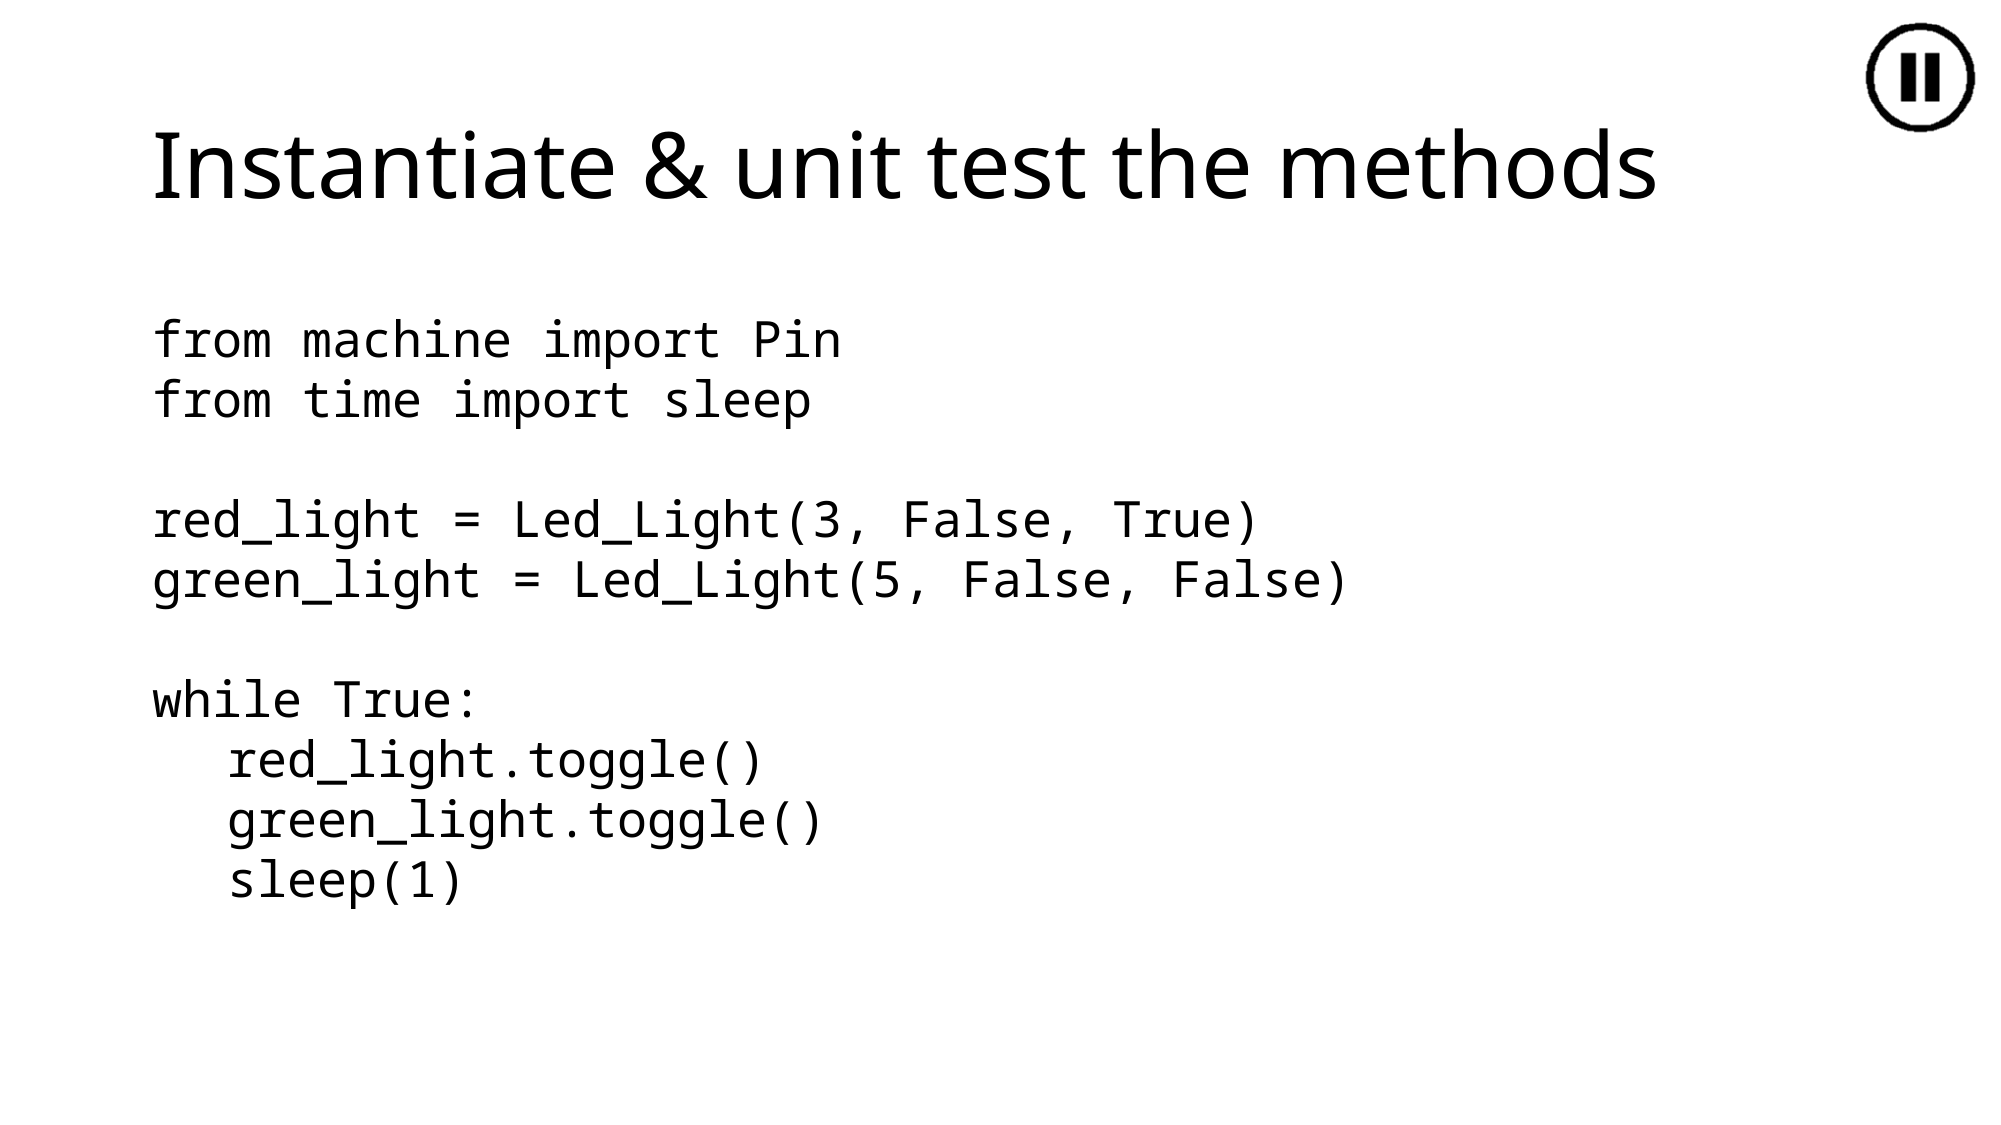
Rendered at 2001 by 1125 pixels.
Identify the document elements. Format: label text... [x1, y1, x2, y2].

list from machine import Pin from time import sleep red_light = Led_Light(3, False, True) green_light = Led_Light(5, False, False) while True: red_light.toggle() green_light.toggle() sleep(1) [137, 299, 1863, 1014]
picture [1839, 0, 2000, 153]
title Instantiate & unit test the methods [137, 59, 1863, 278]
